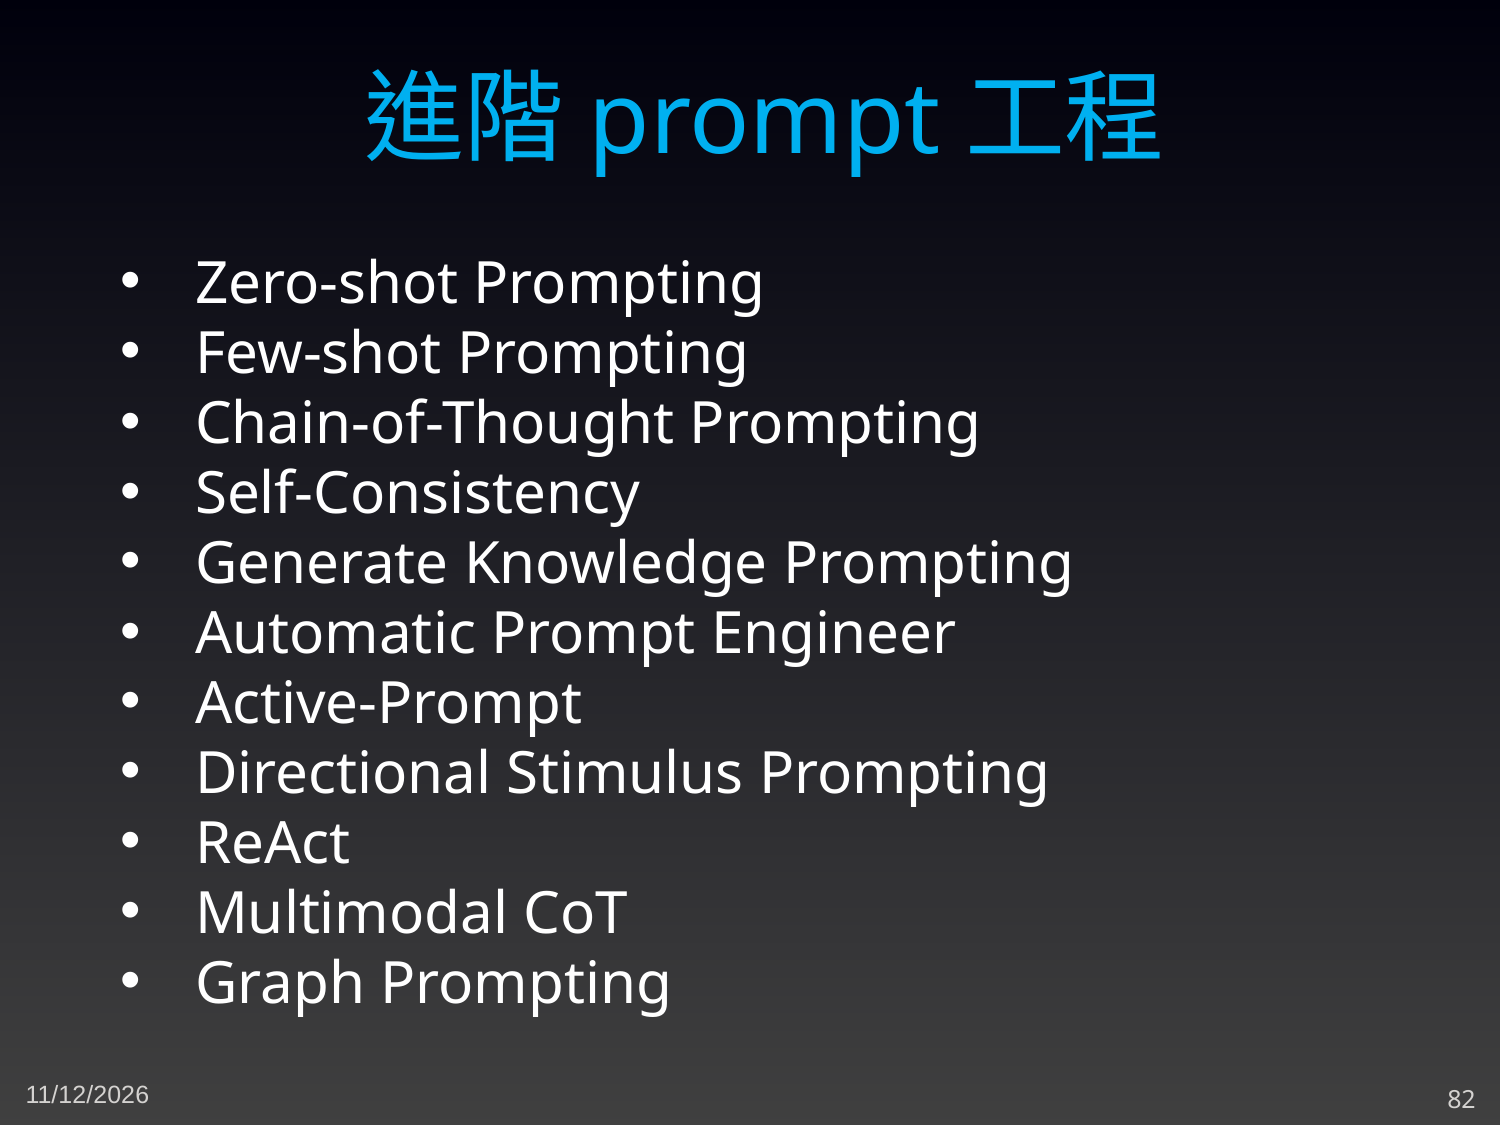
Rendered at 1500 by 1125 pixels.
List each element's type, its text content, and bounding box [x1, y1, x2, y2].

text_box 進階prompt工程 [349, 26, 1311, 189]
text_box Zero-shot Prompting Few-shot Prompting Chain-of-Thought Prompting Self-Consistency Generate Knowledge Prompting Automatic Prompt Engineer Active-Prompt Directional Stimulus Prompting ReAct Multimodal CoT Graph Prompting [105, 237, 1456, 1023]
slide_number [10, 1075, 411, 1117]
slide_number 82 [1340, 1075, 1491, 1117]
